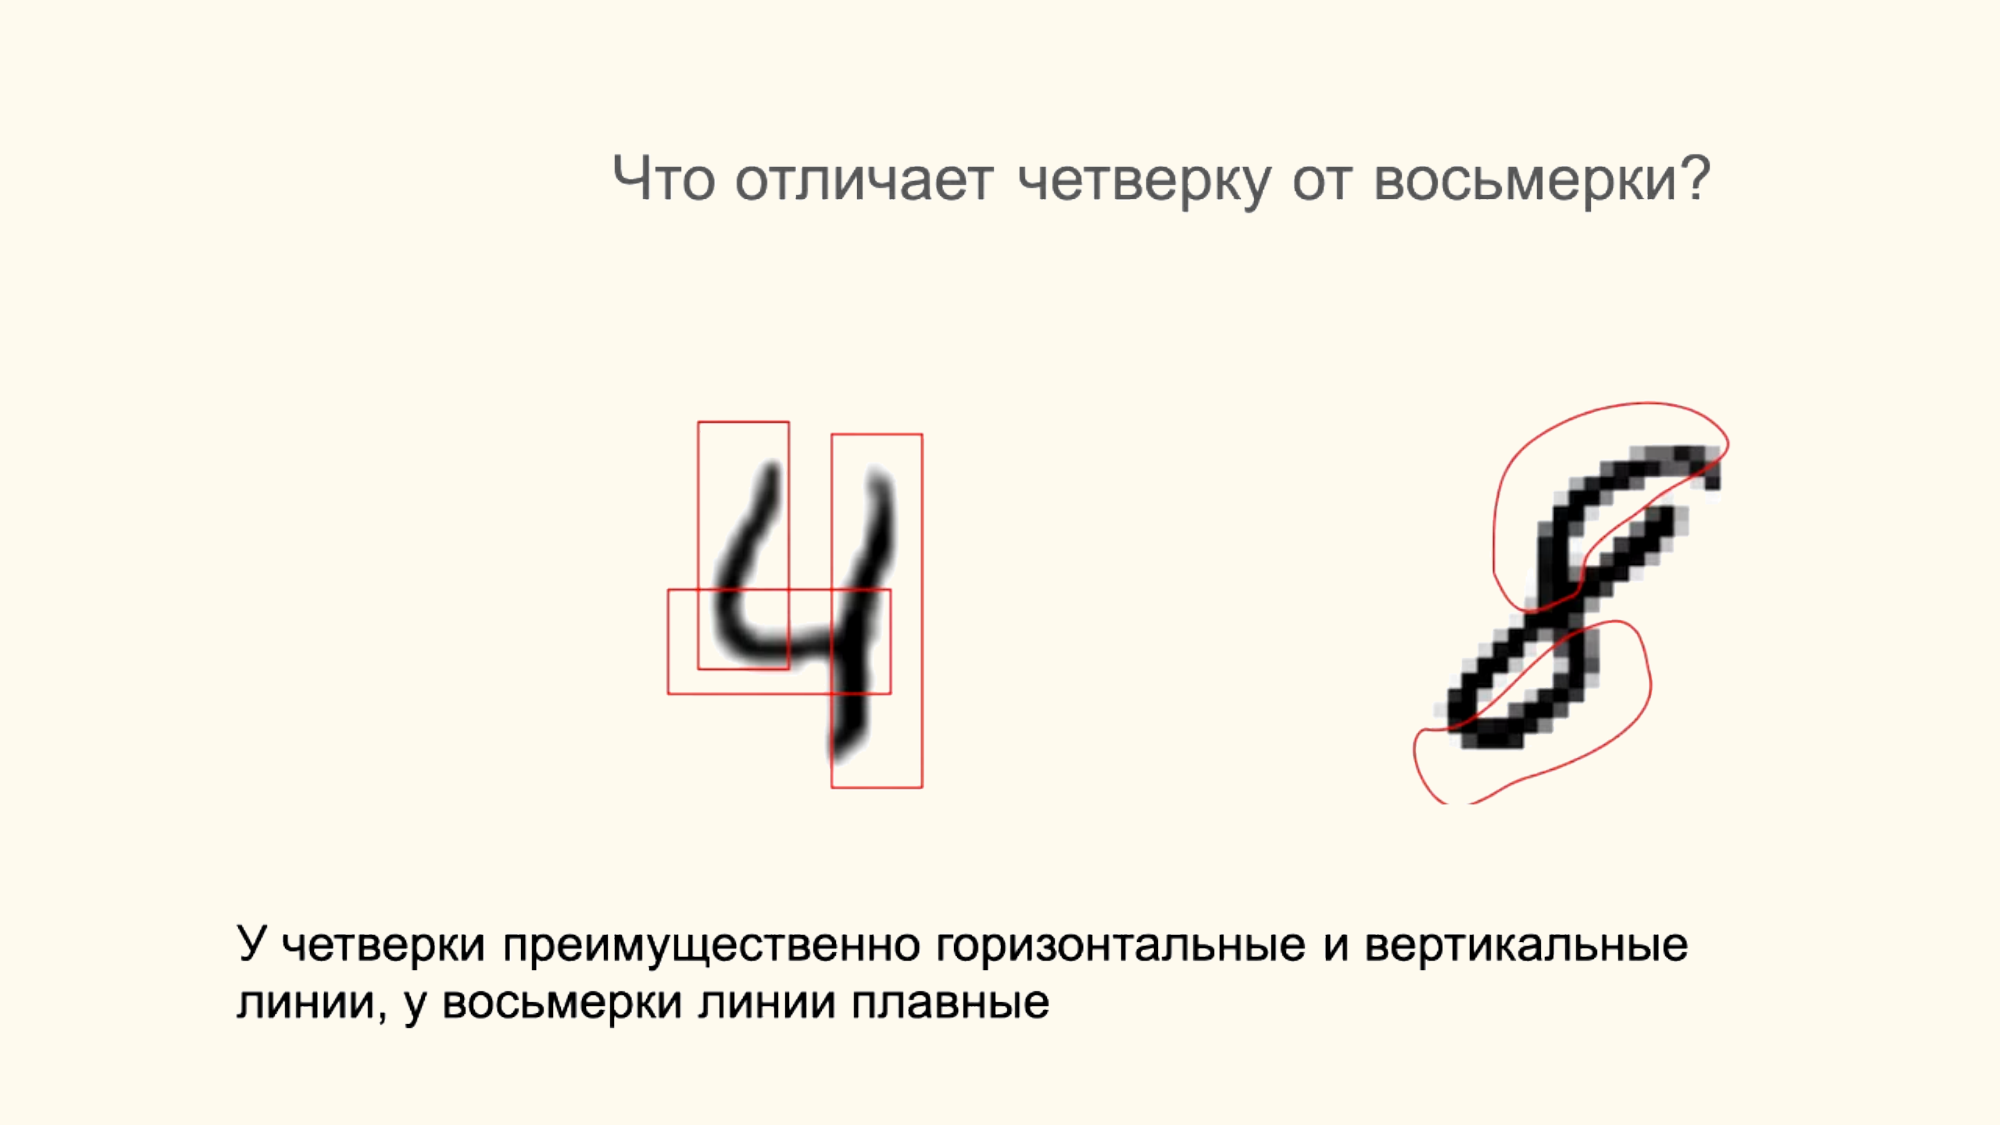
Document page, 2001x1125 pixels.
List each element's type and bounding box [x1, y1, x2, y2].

picture [88, 51, 1912, 1074]
